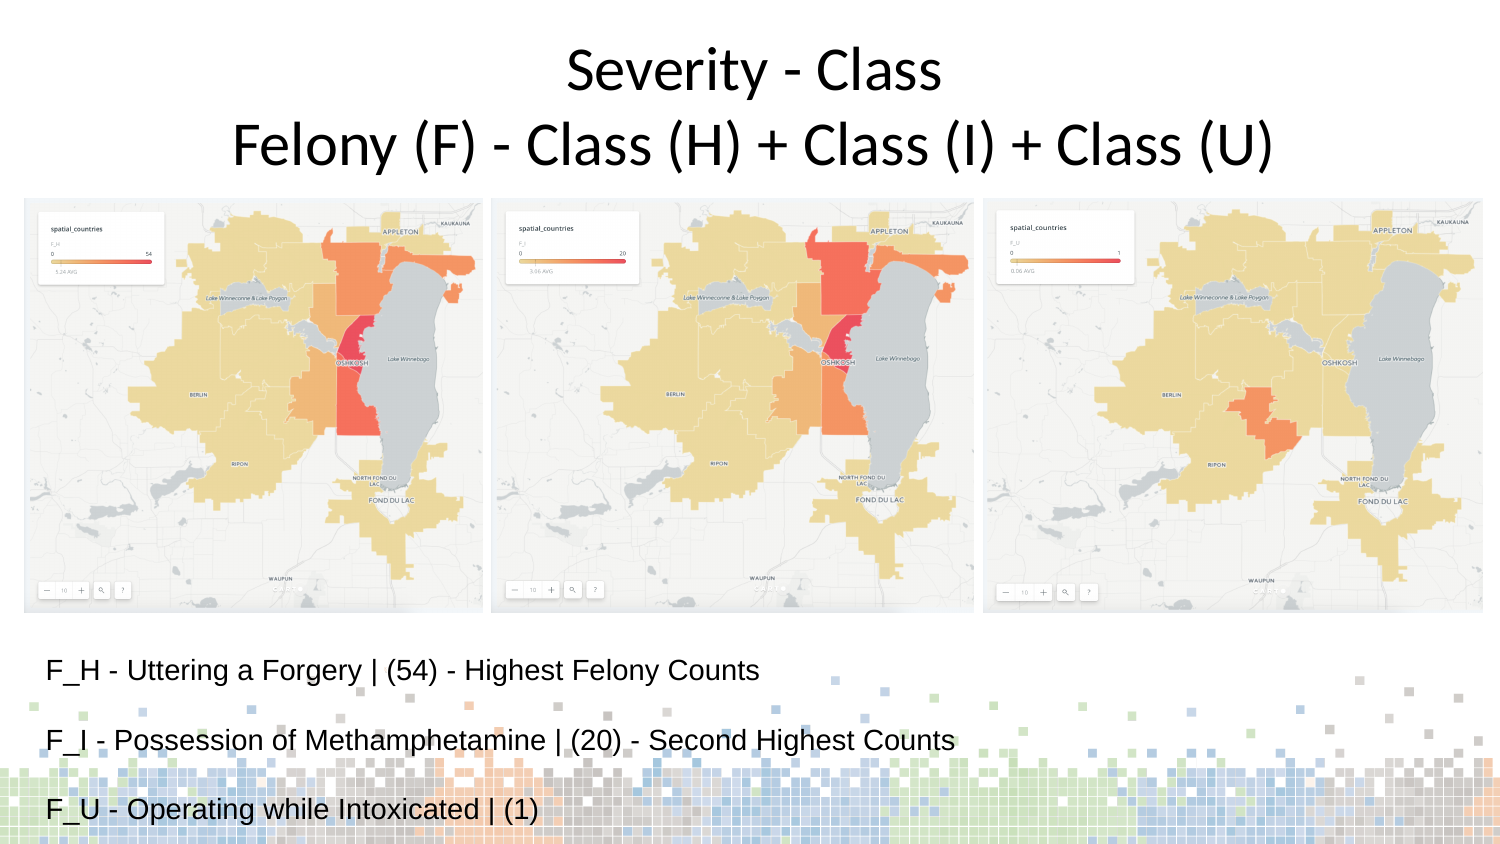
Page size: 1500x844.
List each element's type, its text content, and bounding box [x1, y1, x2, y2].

picture [491, 198, 975, 613]
picture [24, 198, 483, 613]
text_box F_H - Uttering a Forgery | (54) - Highest Felony Counts F_I - Possession of Methamphetamine | (20) - Second Highest Counts F_U - Operating while Intoxicated | (1) [30, 636, 1478, 832]
picture [0, 667, 1500, 844]
title Severity - Class Felony (F) - Class (H) + Class (I) + Class (U) [45, 32, 1464, 174]
picture [983, 198, 1483, 613]
